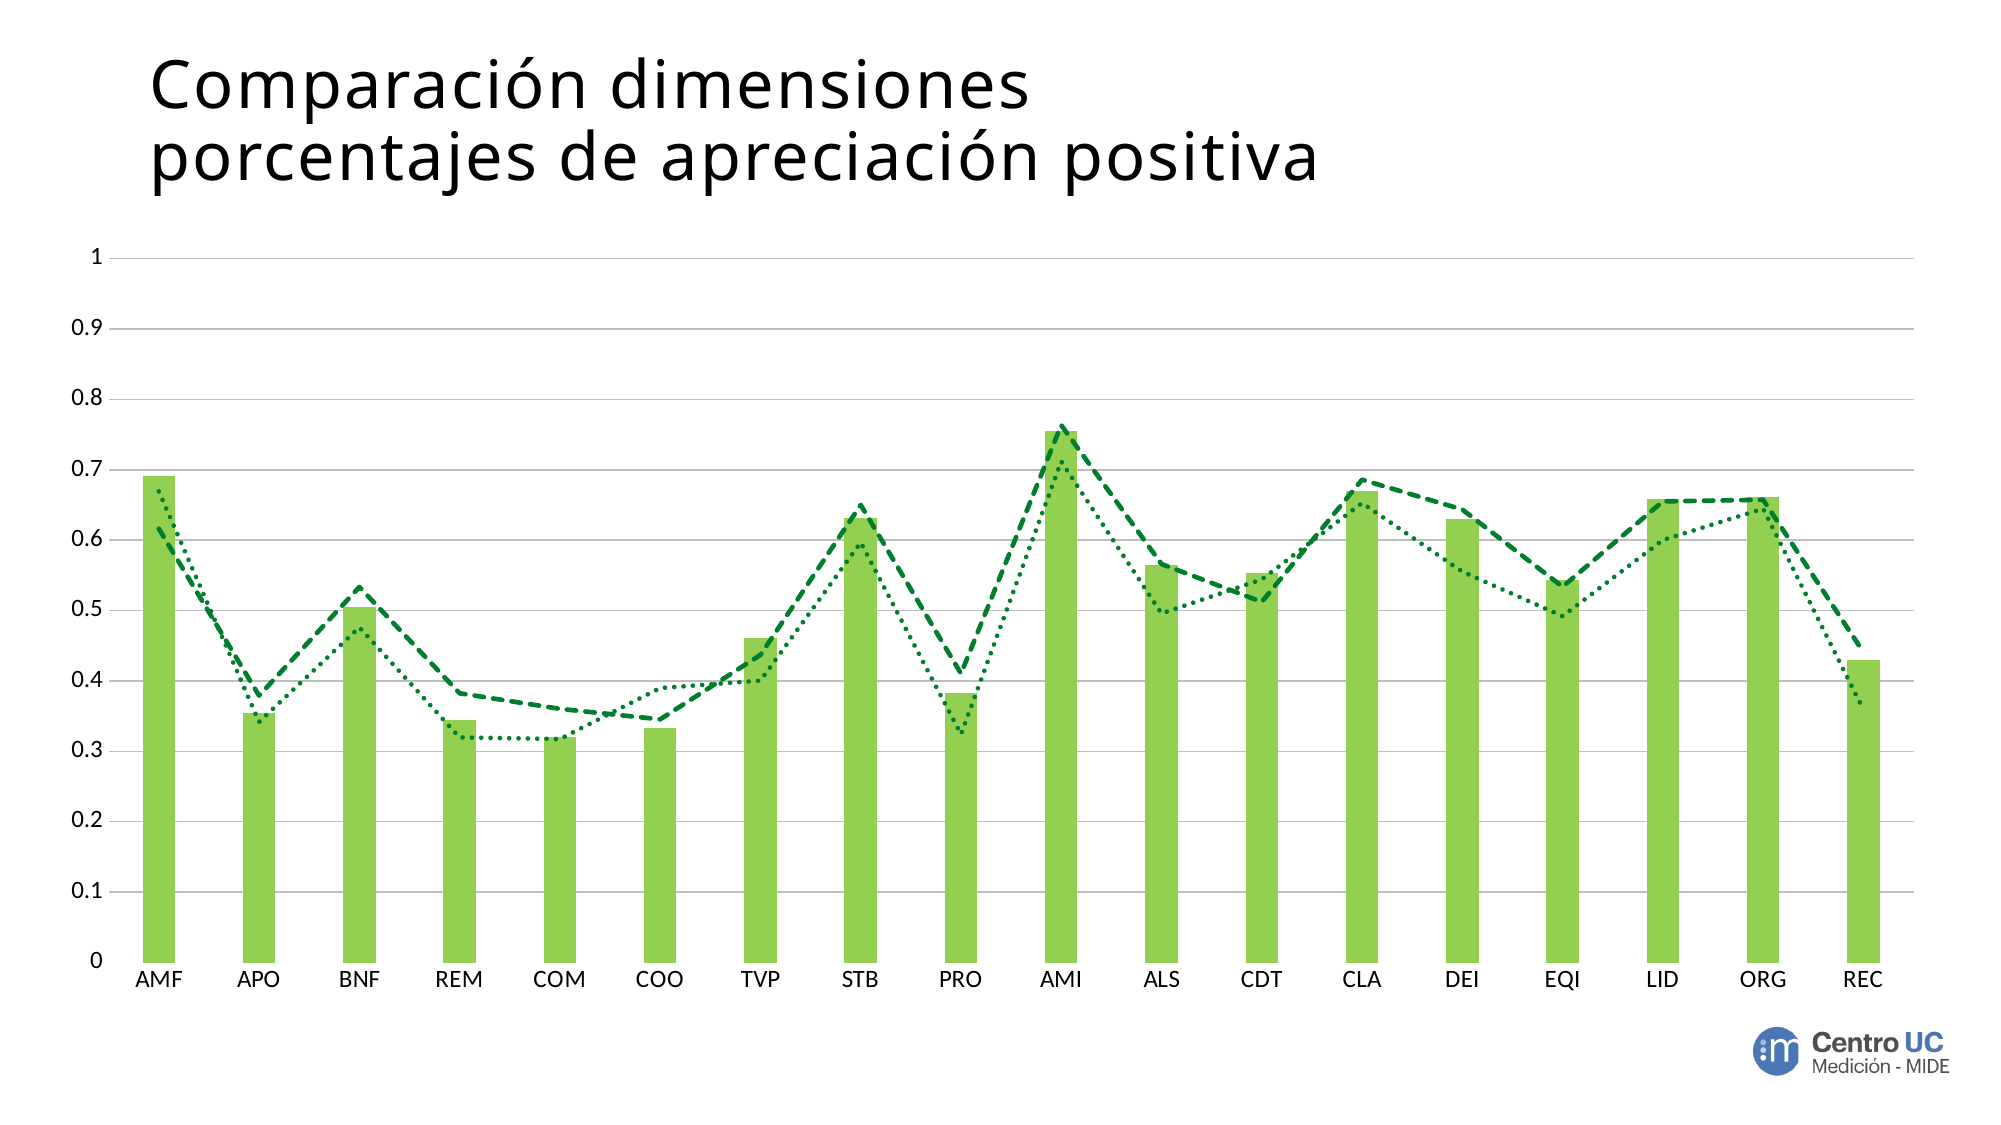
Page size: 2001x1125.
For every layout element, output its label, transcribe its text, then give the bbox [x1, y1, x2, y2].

title Comparación dimensiones porcentajes de apreciación positiva [149, 42, 1816, 203]
picture [1753, 1025, 1951, 1077]
chart [33, 230, 1952, 1010]
